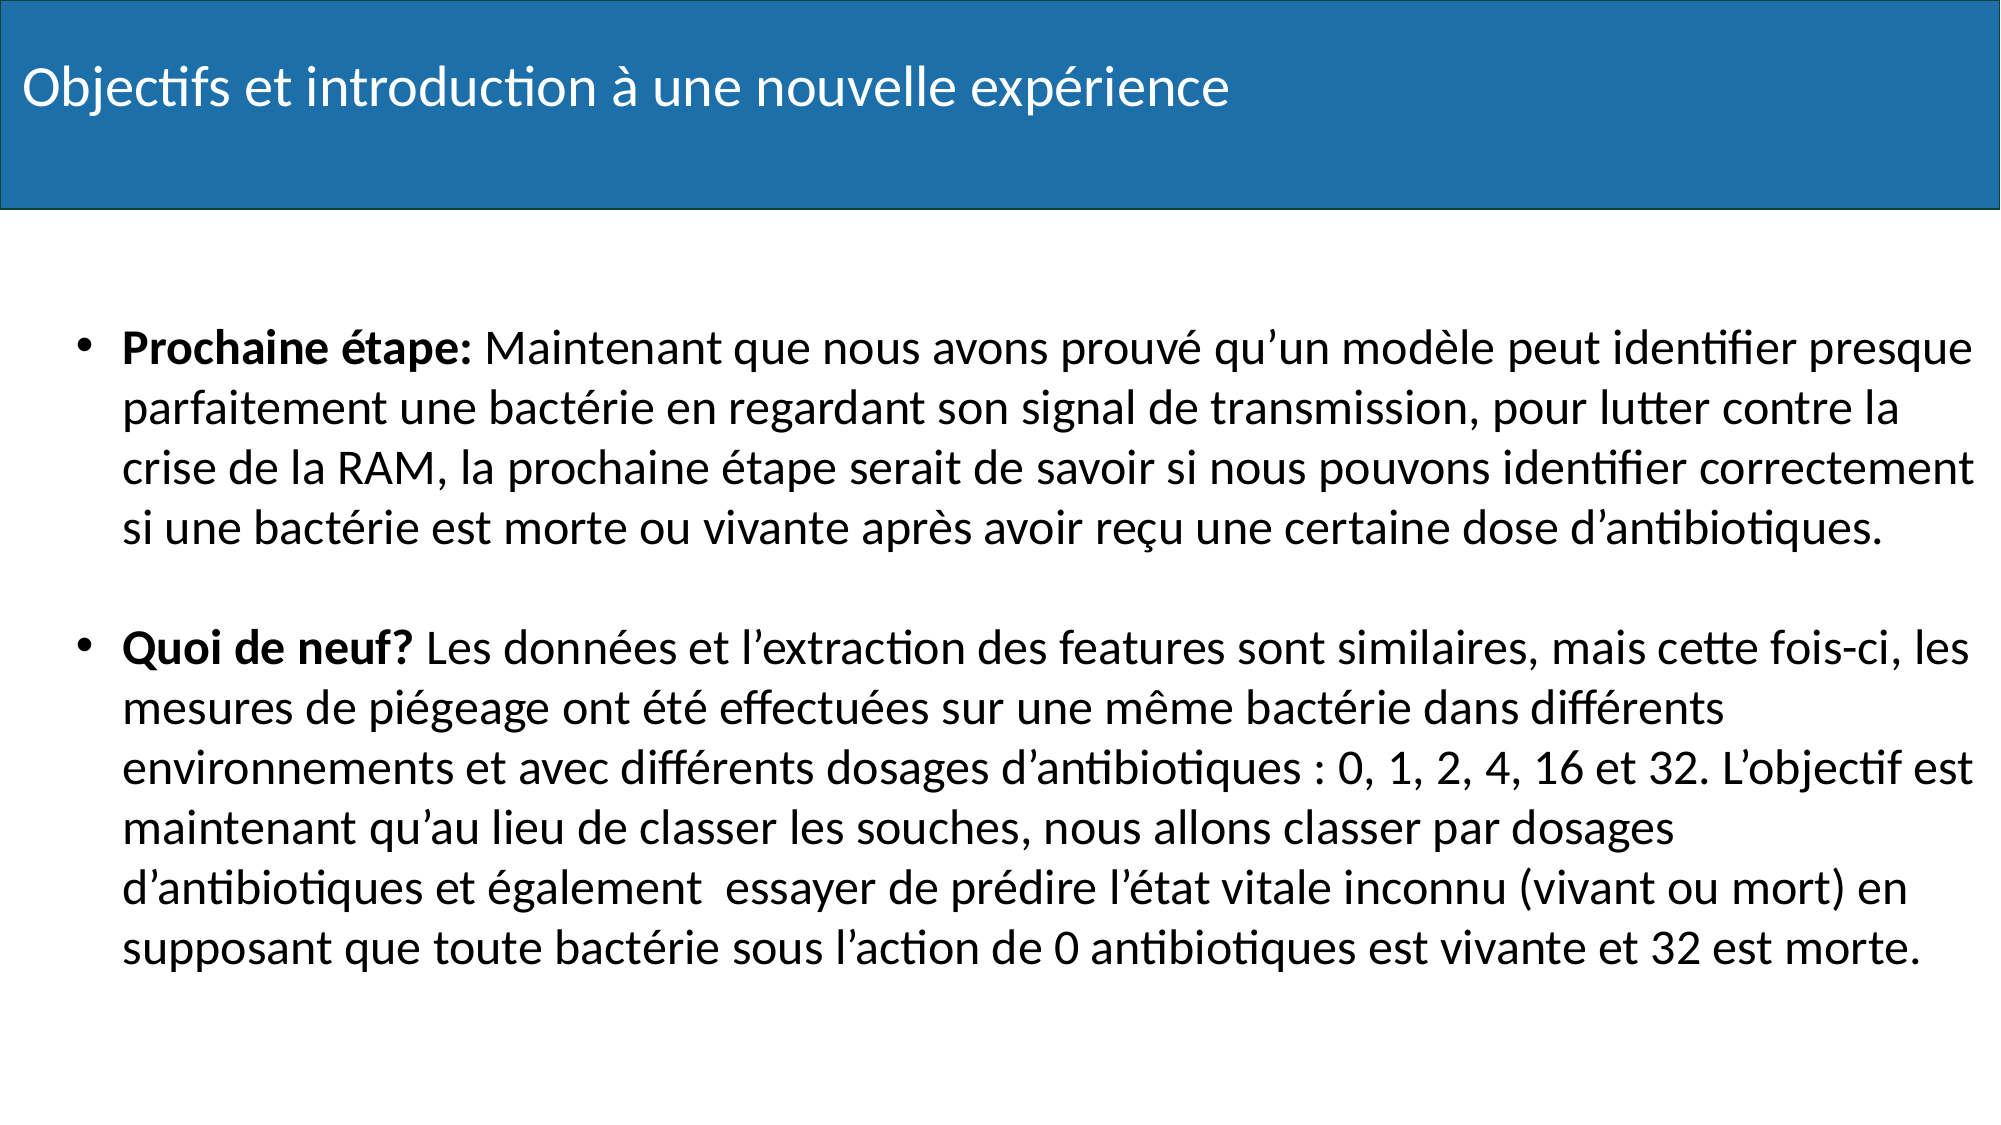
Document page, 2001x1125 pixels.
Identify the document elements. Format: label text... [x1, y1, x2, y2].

text_box Objectifs et introduction à une nouvelle expérience [7, 40, 1246, 126]
text_box [0, 0, 2000, 210]
text_box Prochaine étape: Maintenant que nous avons prouvé qu’un modèle peut identifier presque parfaitement une bactérie en regardant son signal de transmission, pour lutter contre la crise de la RAM, la prochaine étape serait de savoir si nous pouvons identifier correctement si une bactérie est morte ou vivante après avoir reçu une certaine dose d’antibiotiques. Quoi de neuf? Les données et l’extraction des features sont similaires, mais cette fois-ci, les mesures de piégeage ont été effectuées sur une même bactérie dans différents environnements et avec différents dosages d’antibiotiques : 0, 1, 2, 4, 16 et 32. L’objectif est maintenant qu’au lieu de classer les souches, nous allons classer par dosages d’antibiotiques et également essayer de prédire l’état vitale inconnu (vivant ou mort) en supposant que toute bactérie sous l’action de 0 antibiotiques est vivante et 32 est morte. [0, 306, 2000, 982]
